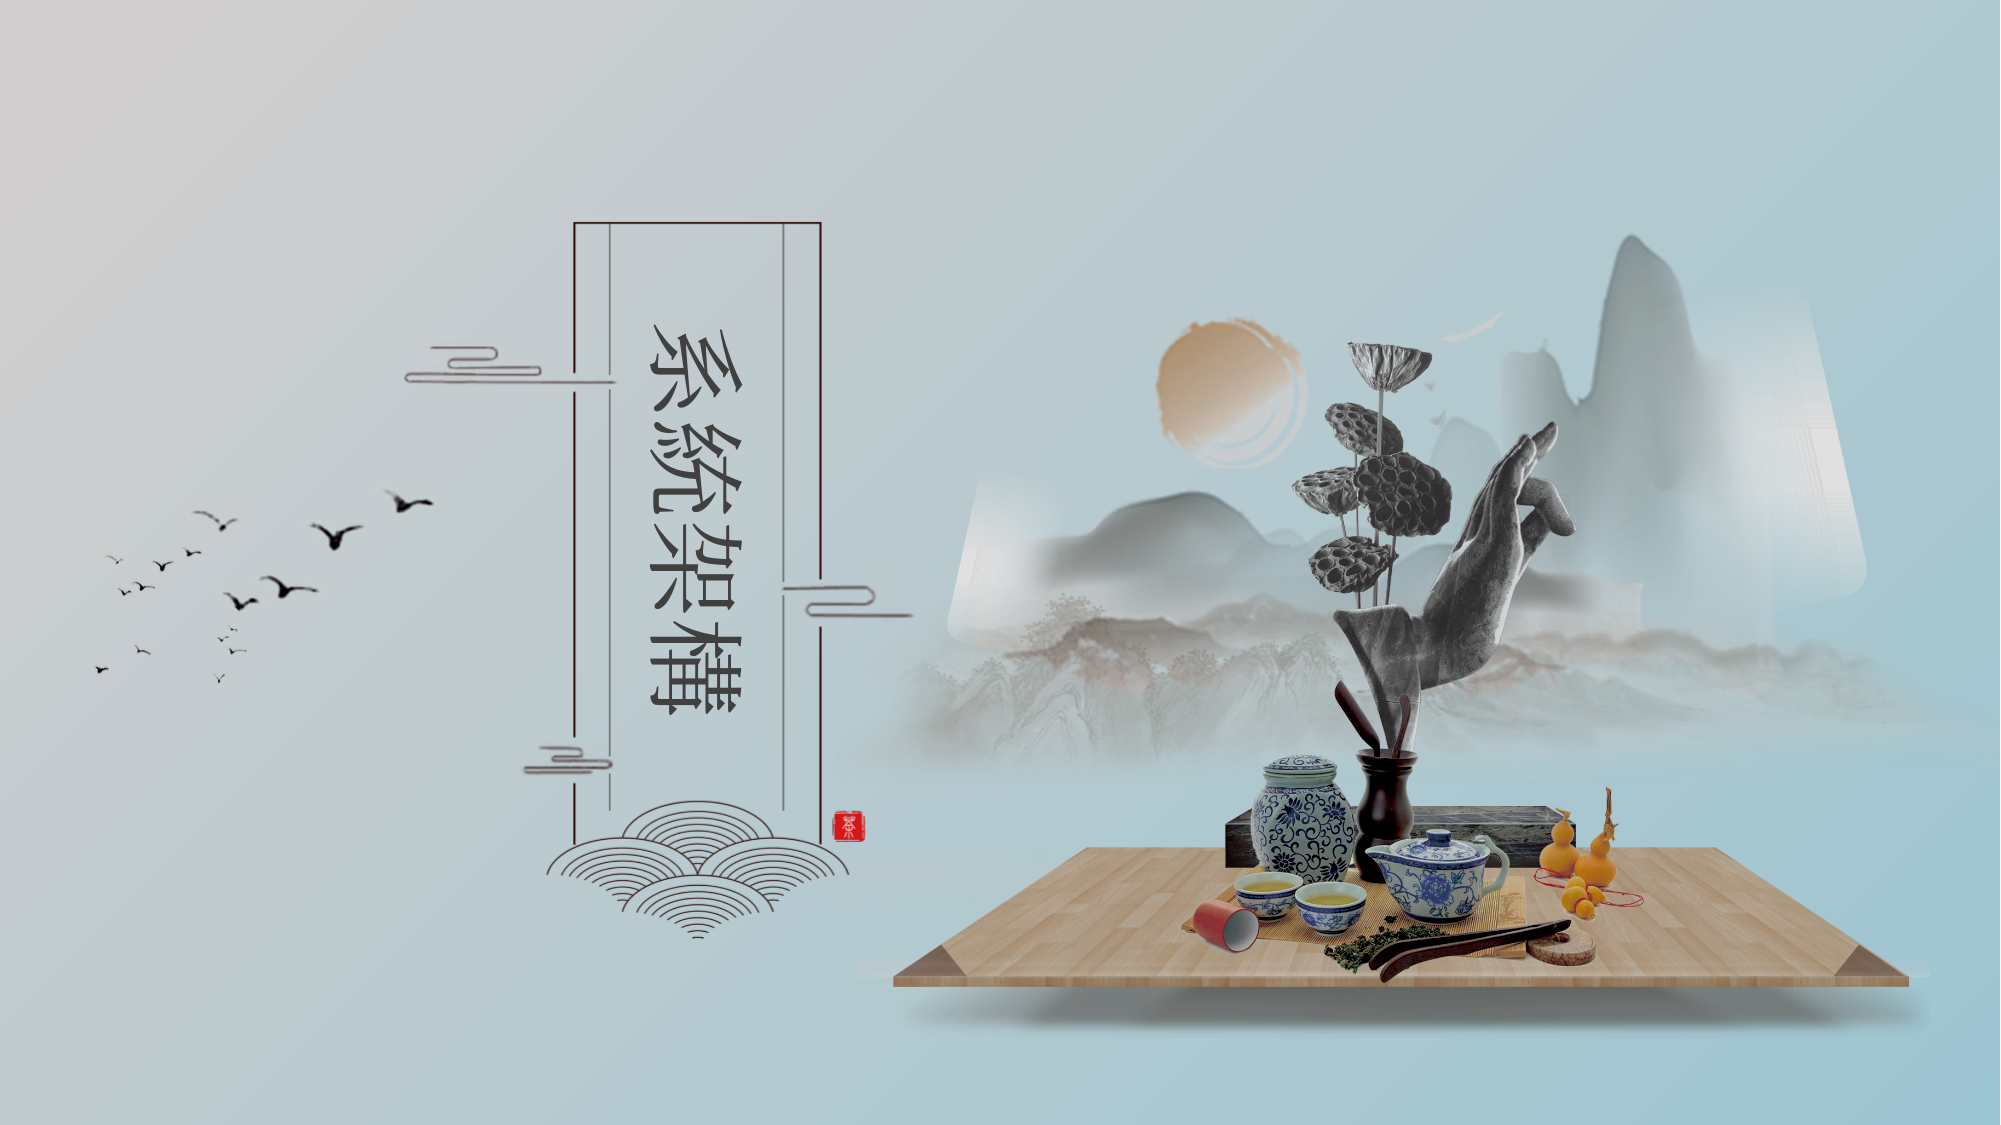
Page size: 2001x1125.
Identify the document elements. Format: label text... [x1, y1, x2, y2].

list 系統架構 [625, 252, 773, 785]
picture [94, 0, 2000, 1125]
